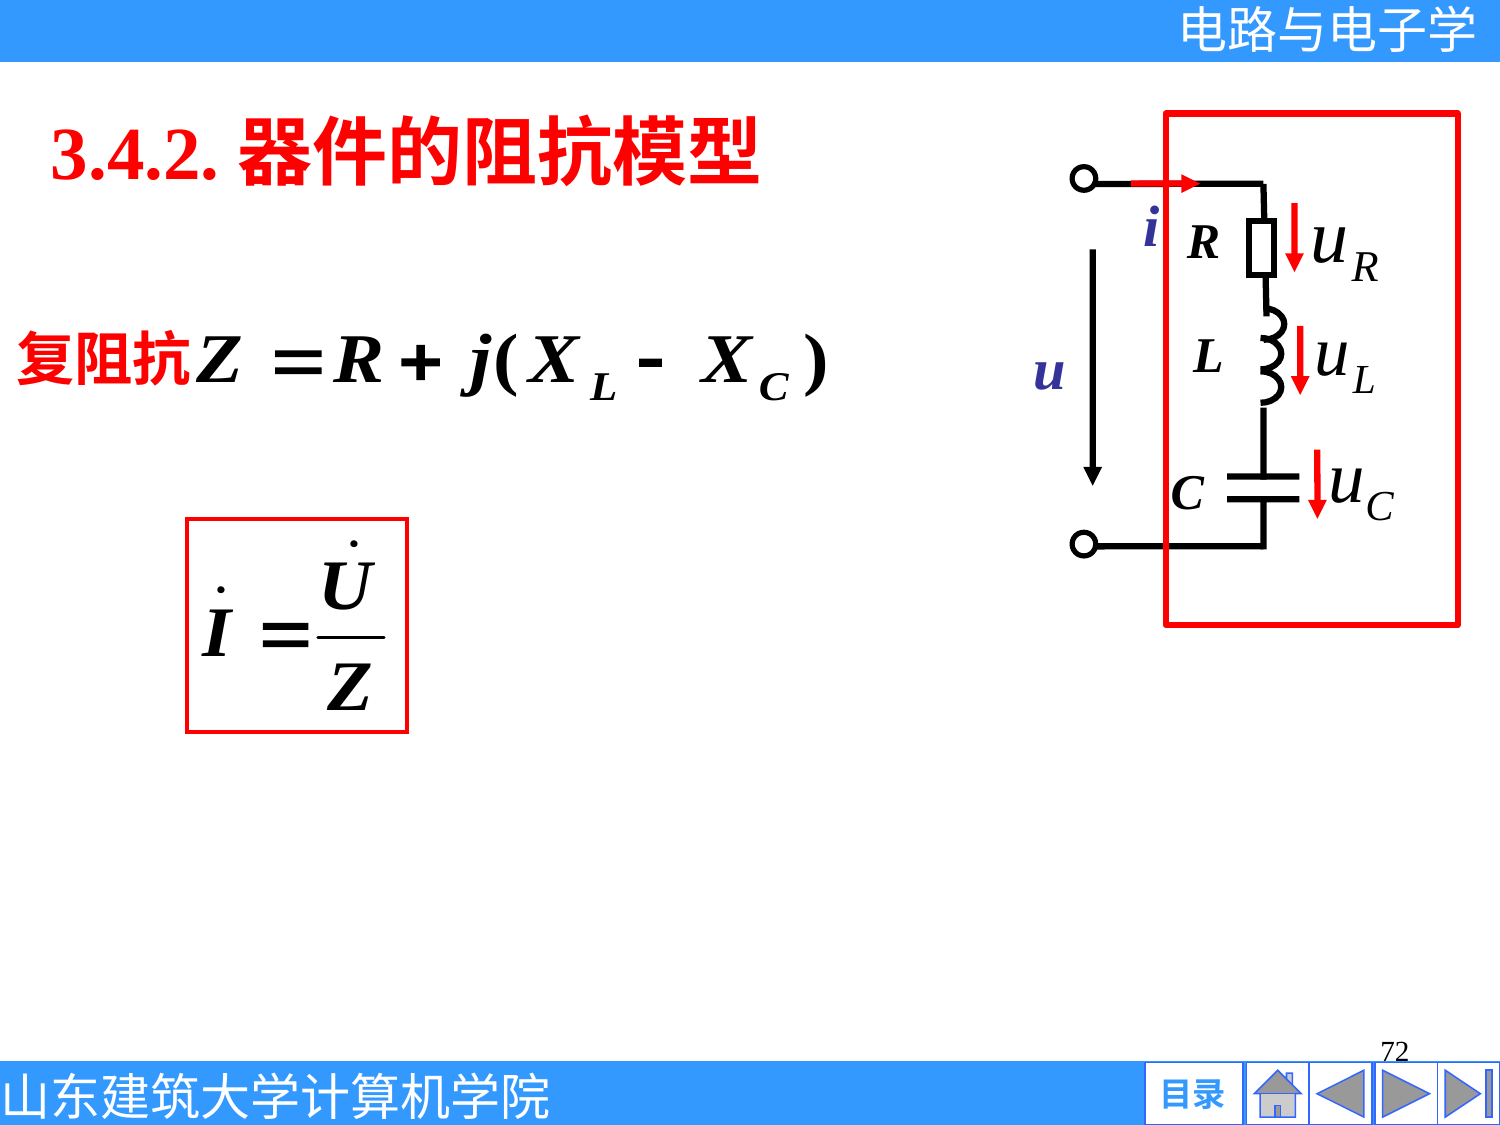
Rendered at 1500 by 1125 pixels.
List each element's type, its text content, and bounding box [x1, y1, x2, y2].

text_box [1165, 113, 1458, 626]
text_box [186, 518, 407, 732]
slide_number 72 [1074, 1024, 1425, 1103]
text_box 3.4.2.器件的阻抗模型 [9, 96, 804, 202]
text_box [1018, 166, 1411, 557]
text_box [0, 312, 839, 419]
